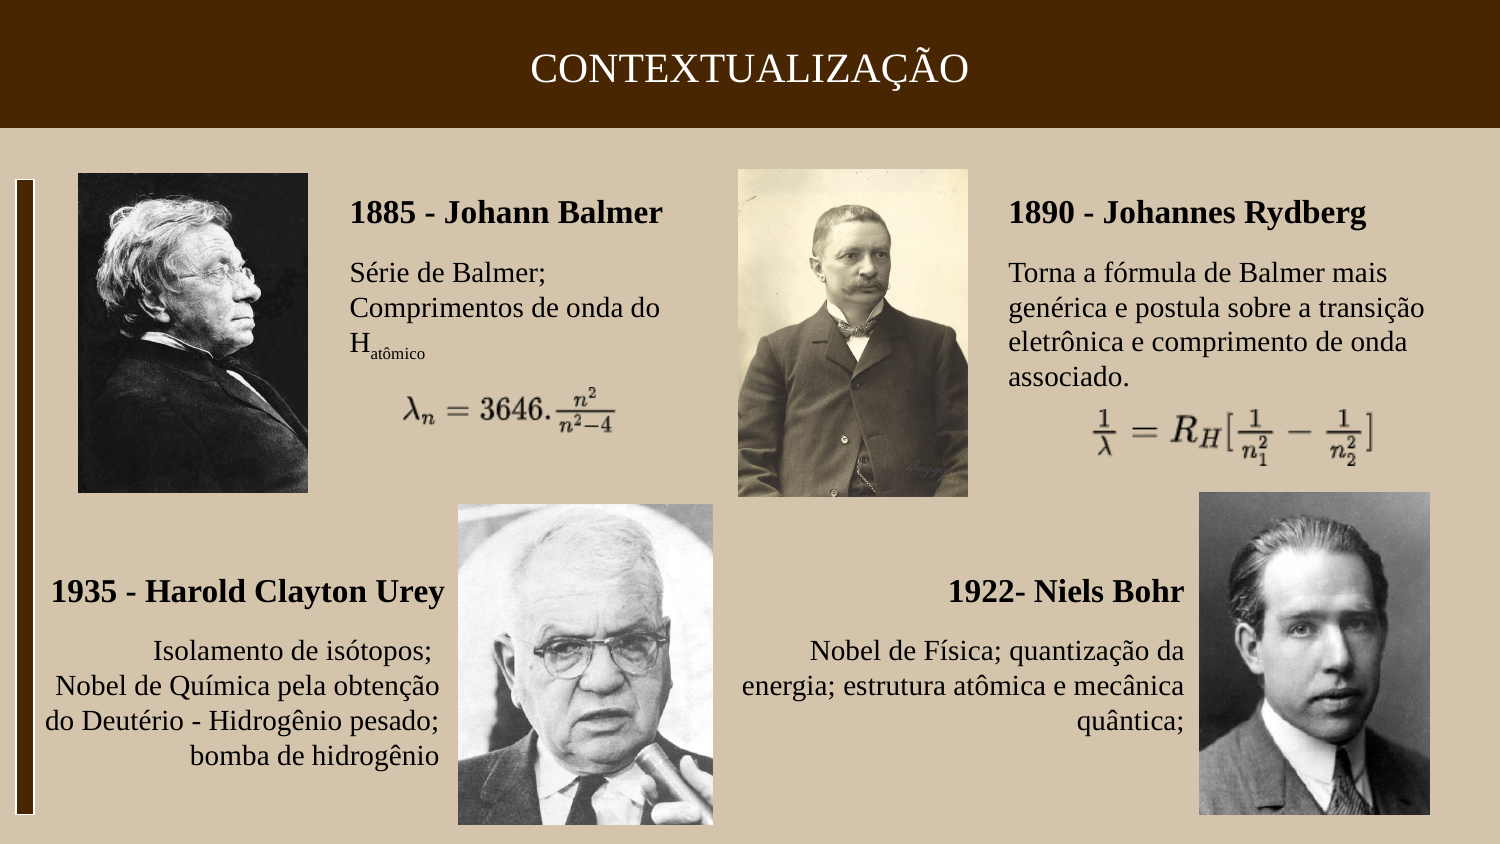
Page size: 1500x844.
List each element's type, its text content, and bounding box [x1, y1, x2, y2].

text_box [15, 179, 34, 552]
picture [77, 173, 308, 493]
picture [737, 168, 968, 498]
title CONTEXTUALIZAÇÃO [478, 21, 1022, 106]
picture [1089, 409, 1376, 467]
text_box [993, 175, 1473, 410]
picture [1199, 492, 1430, 816]
picture [458, 504, 713, 825]
picture [402, 387, 620, 434]
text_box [334, 175, 688, 375]
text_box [720, 553, 1201, 754]
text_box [8, 553, 453, 789]
text_box [0, 0, 1500, 128]
text_box [15, 797, 34, 815]
